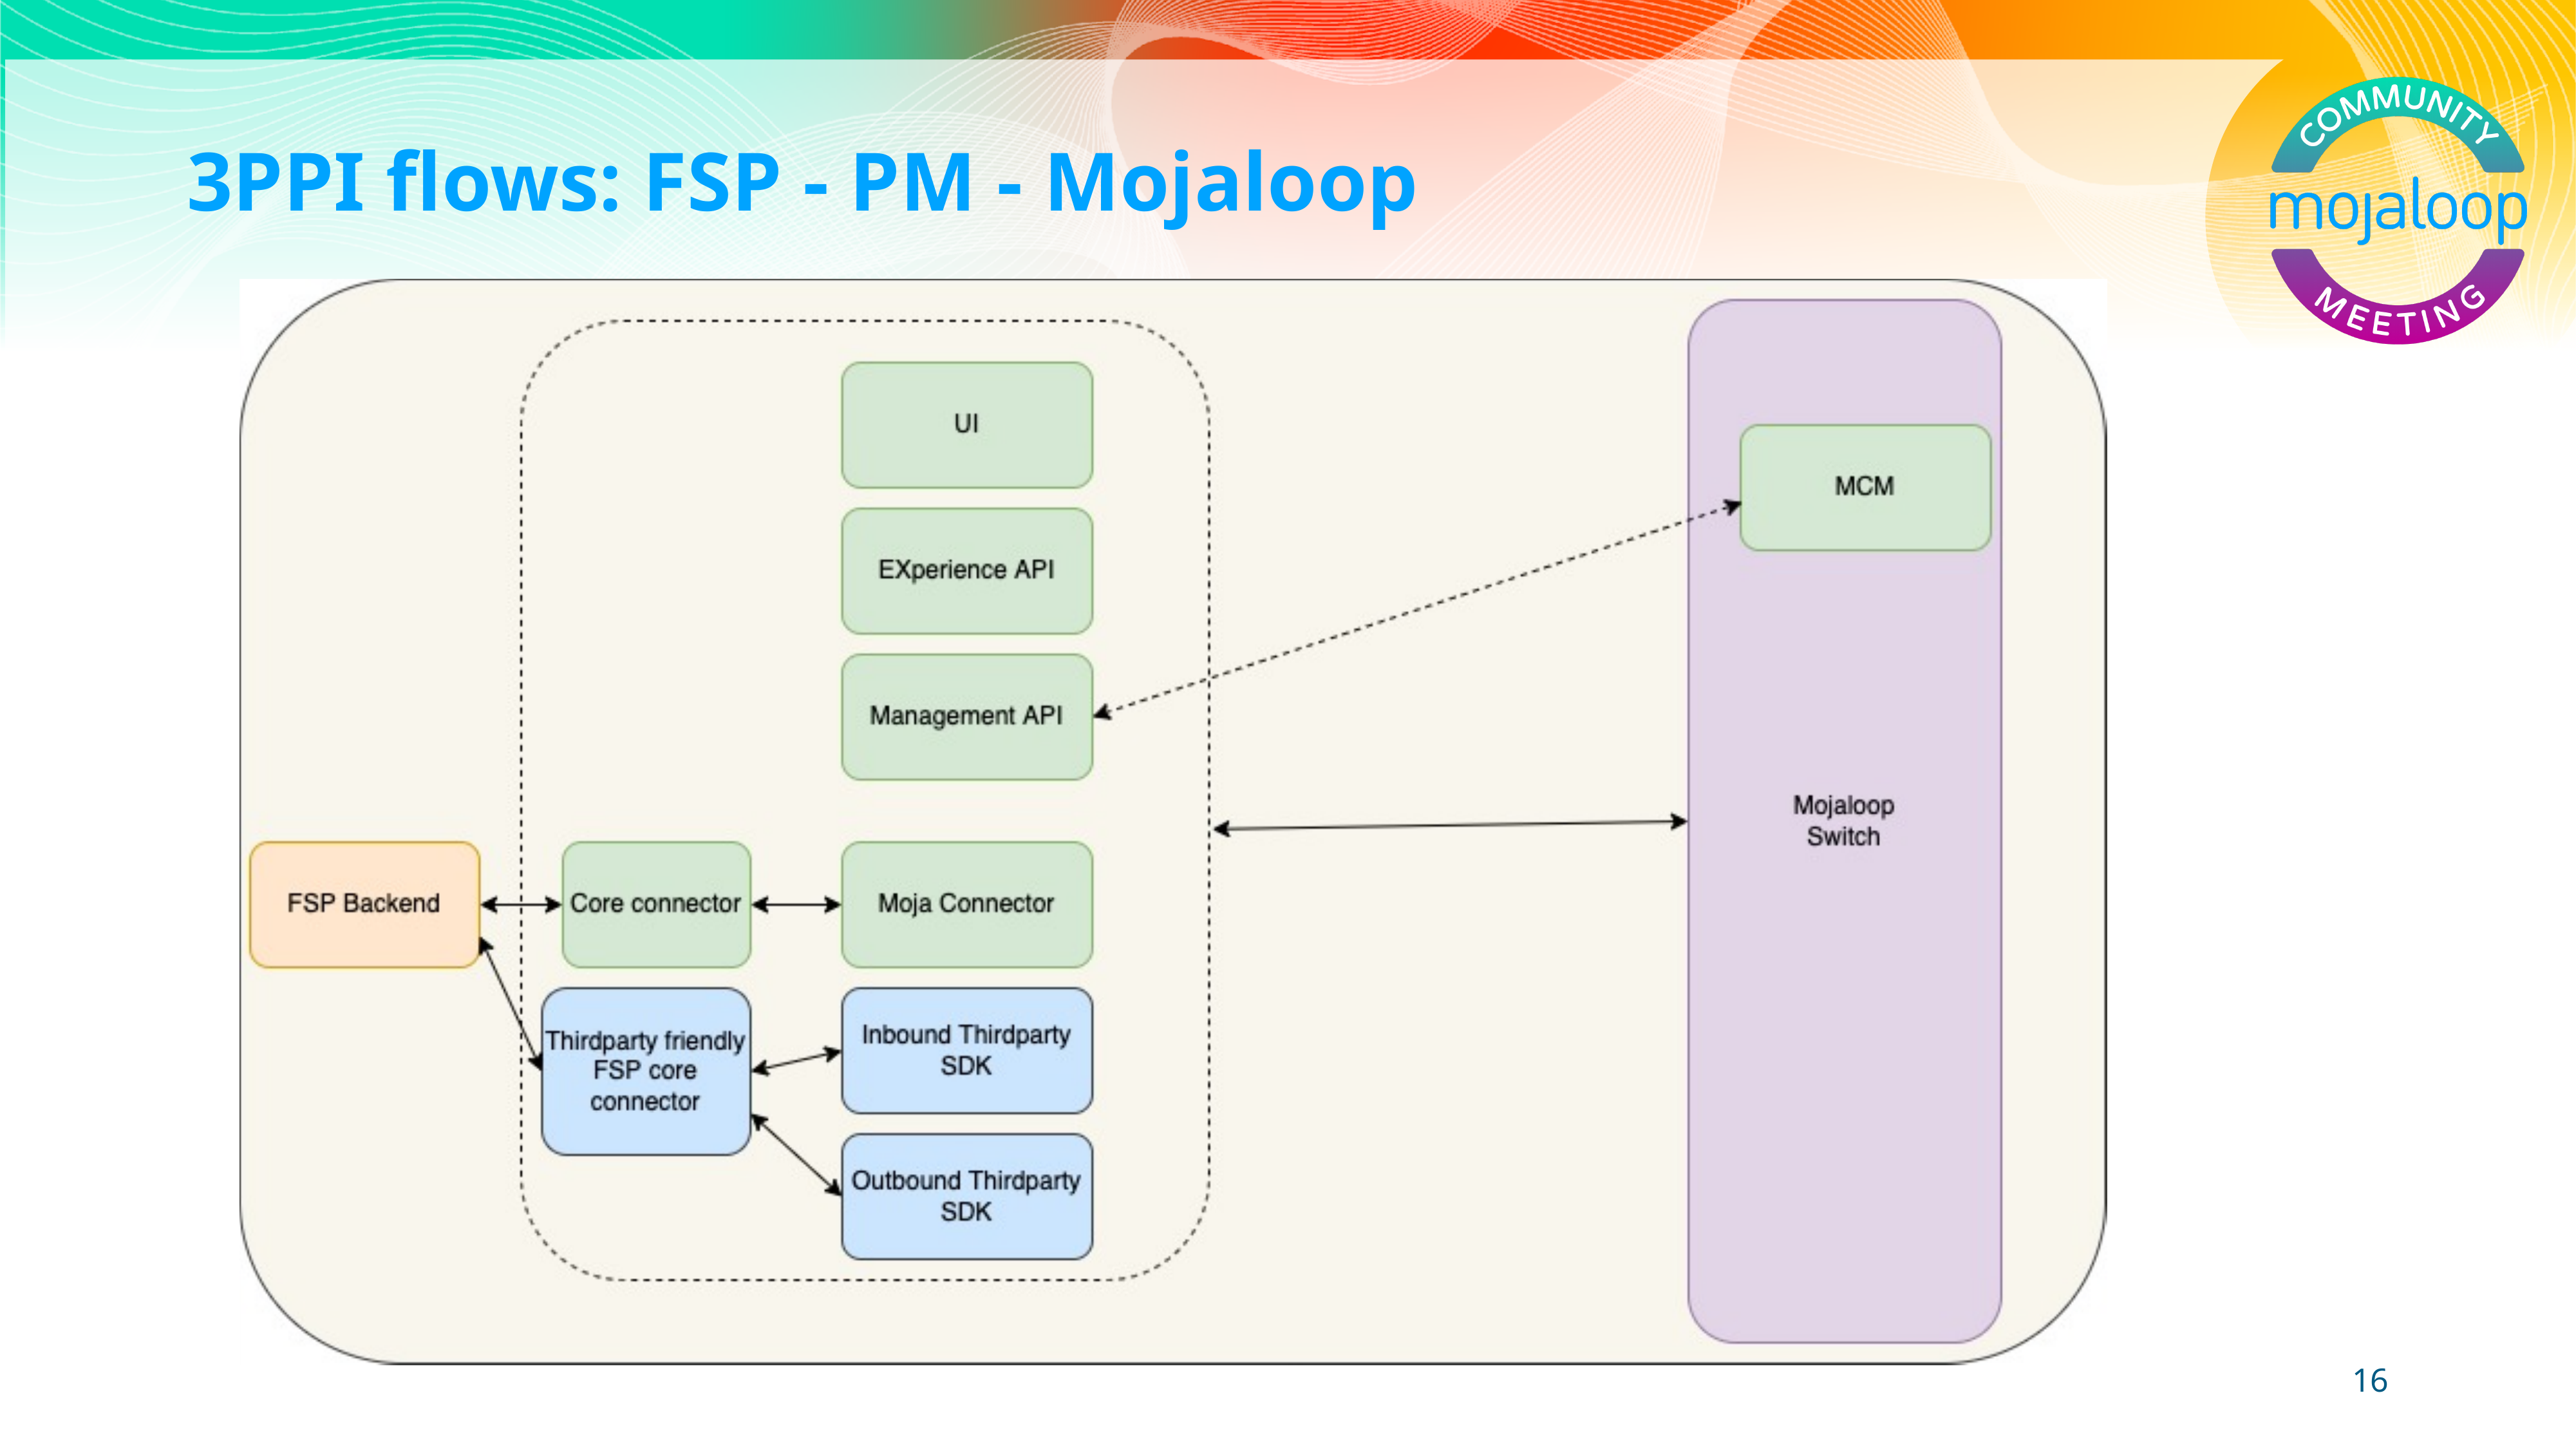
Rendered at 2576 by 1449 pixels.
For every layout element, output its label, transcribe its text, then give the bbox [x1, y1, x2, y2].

picture [0, 0, 2576, 1449]
title 3PPI flows: FSP - PM - Mojaloop [177, 77, 2170, 293]
slide_number 16 [1819, 1343, 2399, 1421]
